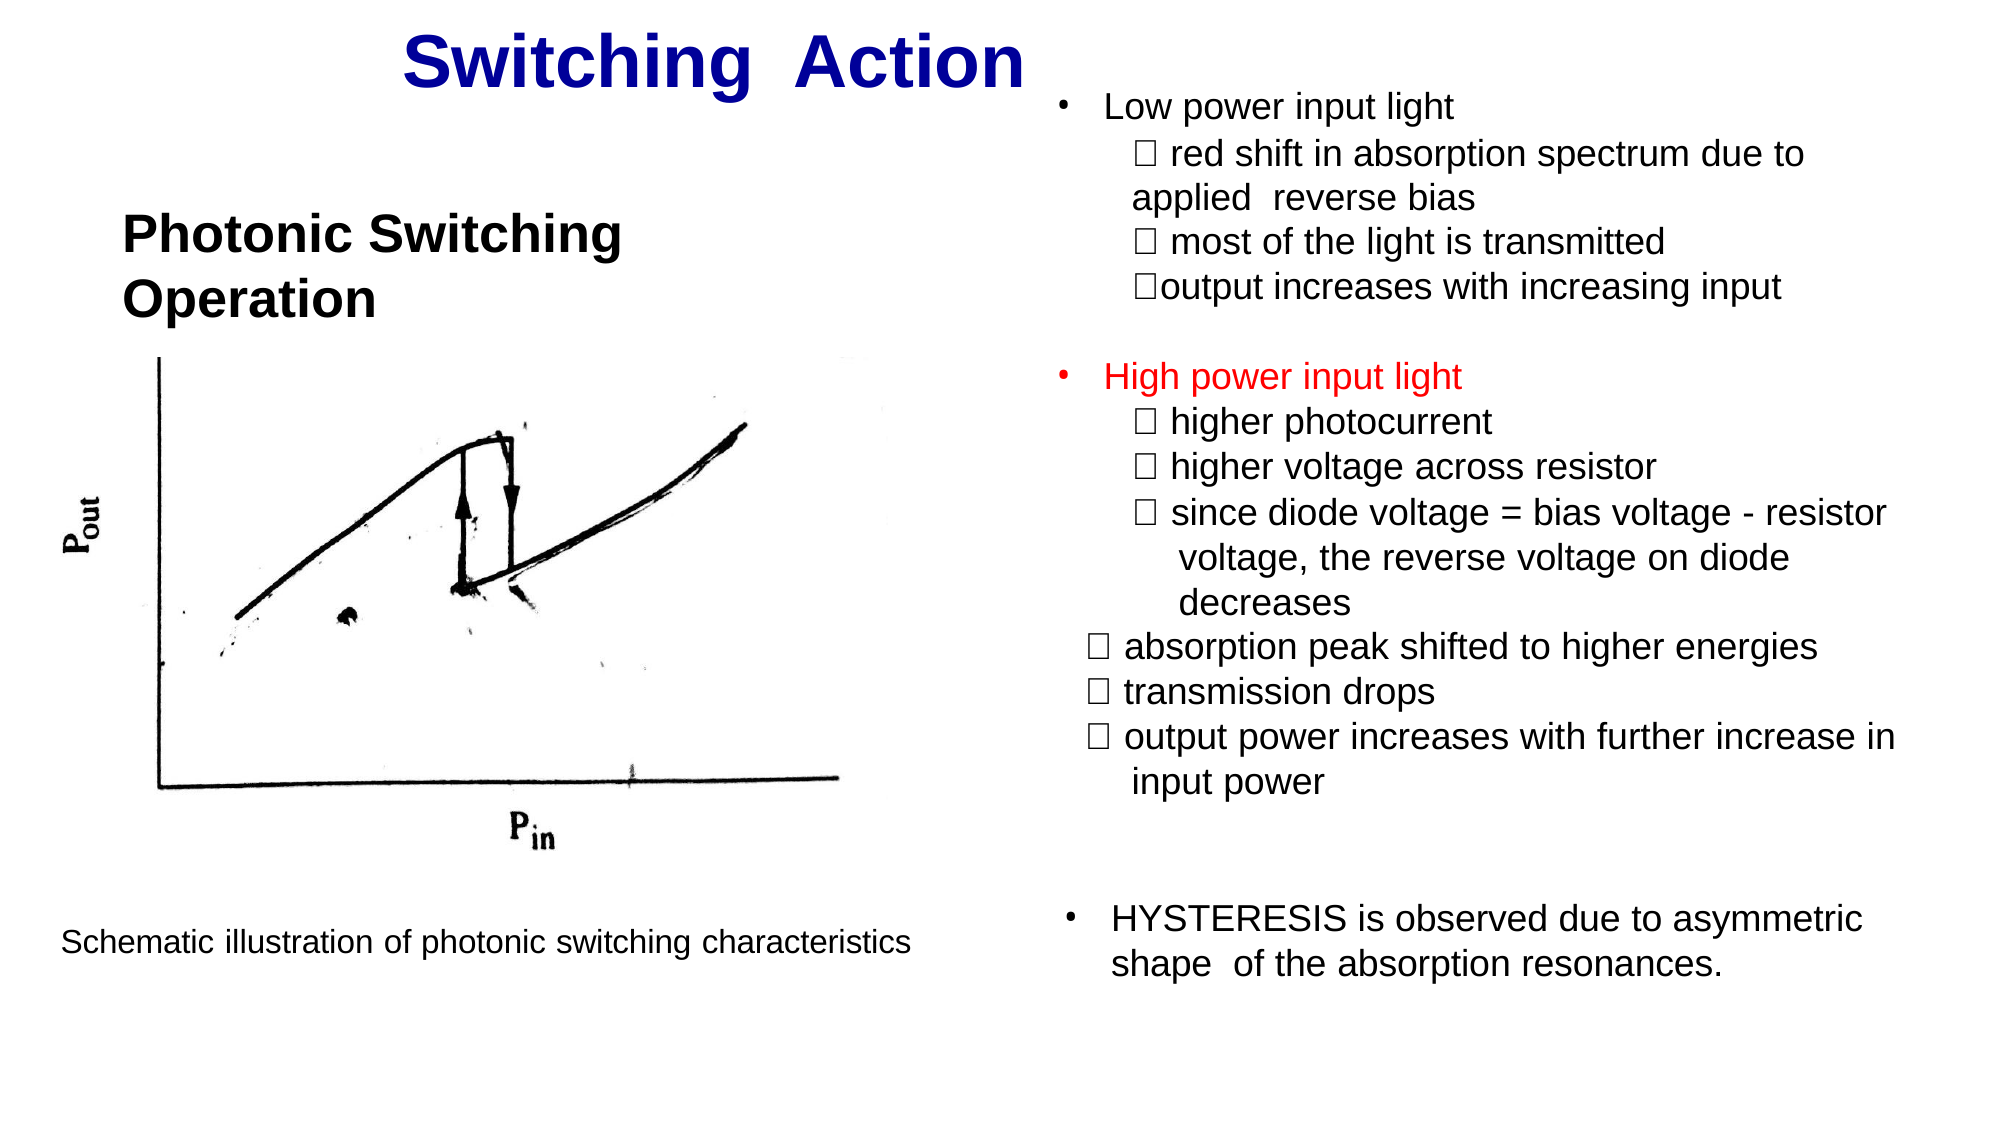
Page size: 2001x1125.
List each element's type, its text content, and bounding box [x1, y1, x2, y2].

text_box Switching Action [399, 10, 1176, 103]
text_box HYSTERESIS is observed due to asymmetric shape of the absorption resonances. [1061, 891, 1893, 984]
text_box Low power input light  red shift in absorption spectrum due to applied reverse bias  most of the light is transmitted output increases with increasing input [1054, 79, 1899, 308]
text_box High power input light  higher photocurrent  higher voltage across resistor  since diode voltage = bias voltage - resistor voltage, the reverse voltage on diode decreases  absorption peak shifted to higher energies  transmission drops  output power increases with further increase in input power [1054, 349, 1916, 802]
picture [54, 356, 888, 863]
text_box Photonic Switching Operation [120, 196, 826, 329]
text_box Schematic illustration of photonic switching characteristics [58, 917, 967, 960]
